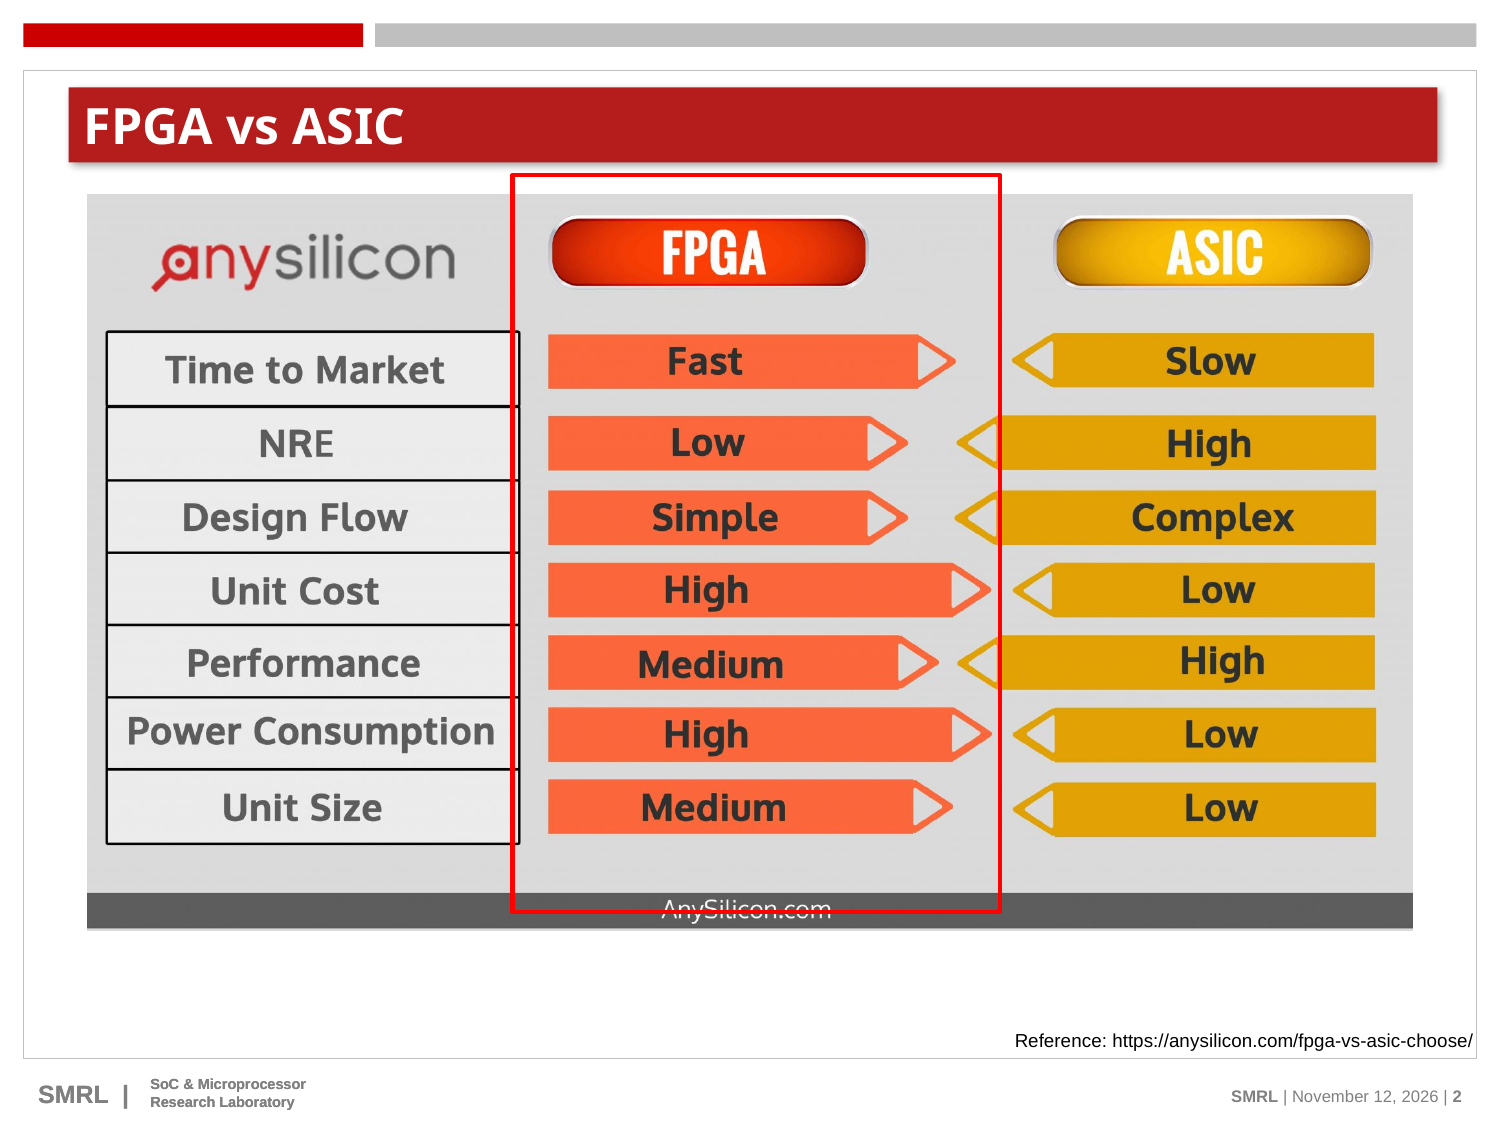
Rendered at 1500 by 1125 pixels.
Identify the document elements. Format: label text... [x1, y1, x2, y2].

text_box Reference: https://anysilicon.com/fpga-vs-asic-choose/ [999, 1021, 1491, 1081]
title FPGA vs ASIC [68, 87, 1438, 163]
picture [87, 193, 1413, 932]
text_box [510, 173, 1002, 192]
